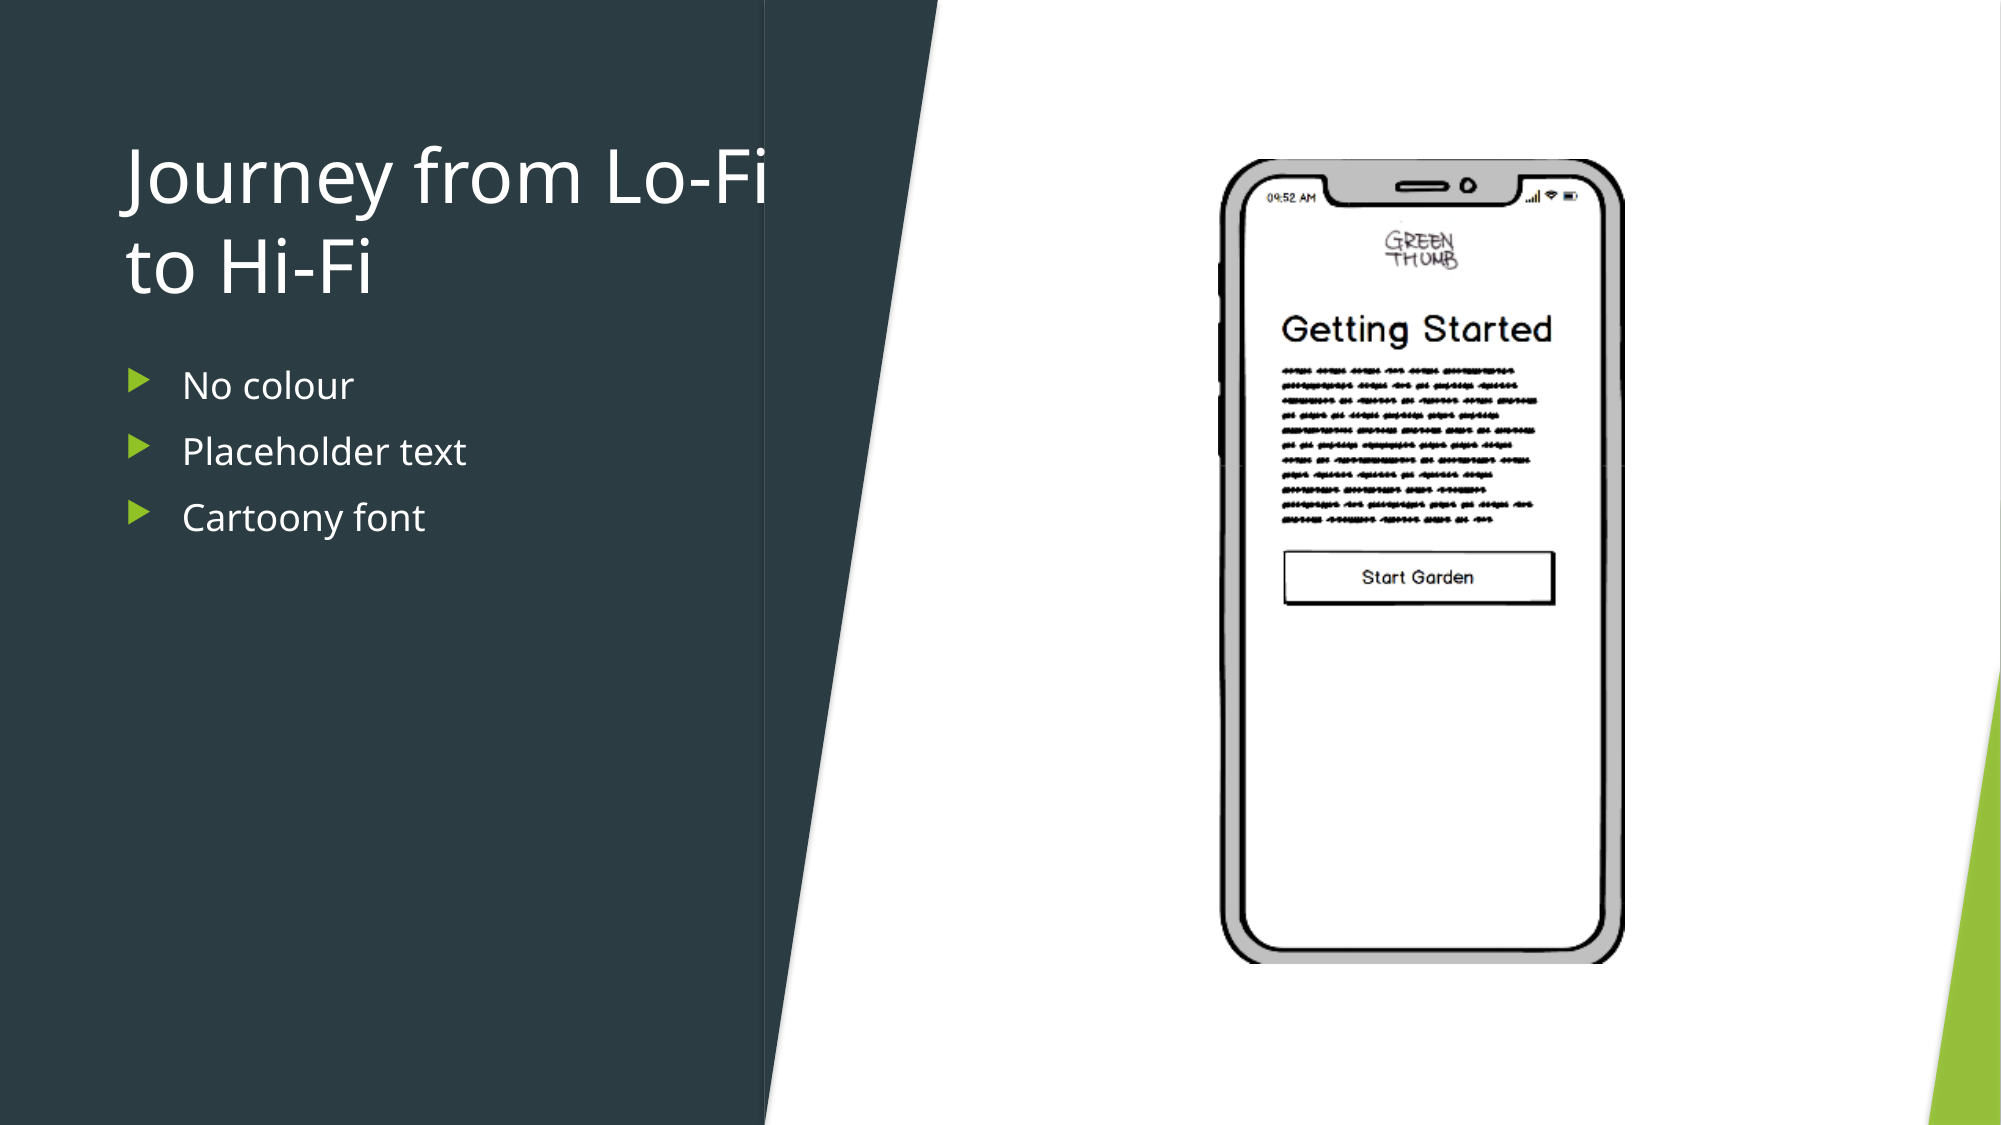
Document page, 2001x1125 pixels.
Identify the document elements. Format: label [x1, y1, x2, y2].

list [1218, 158, 1626, 964]
text_box [0, 0, 2000, 1125]
